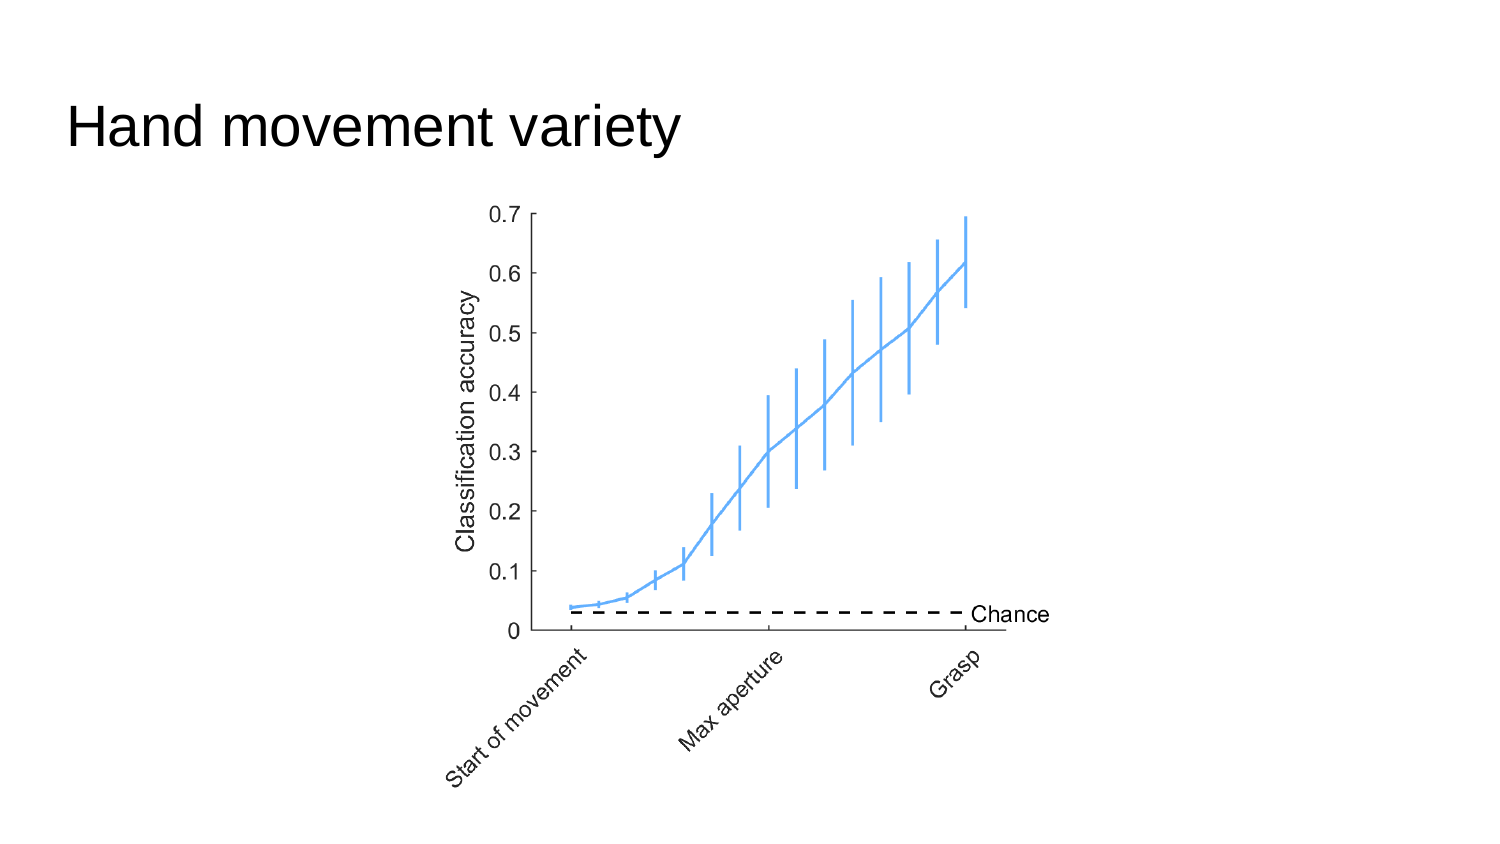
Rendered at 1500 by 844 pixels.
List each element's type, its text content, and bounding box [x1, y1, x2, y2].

title Hand movement variety [51, 72, 1449, 167]
picture [436, 166, 1064, 794]
